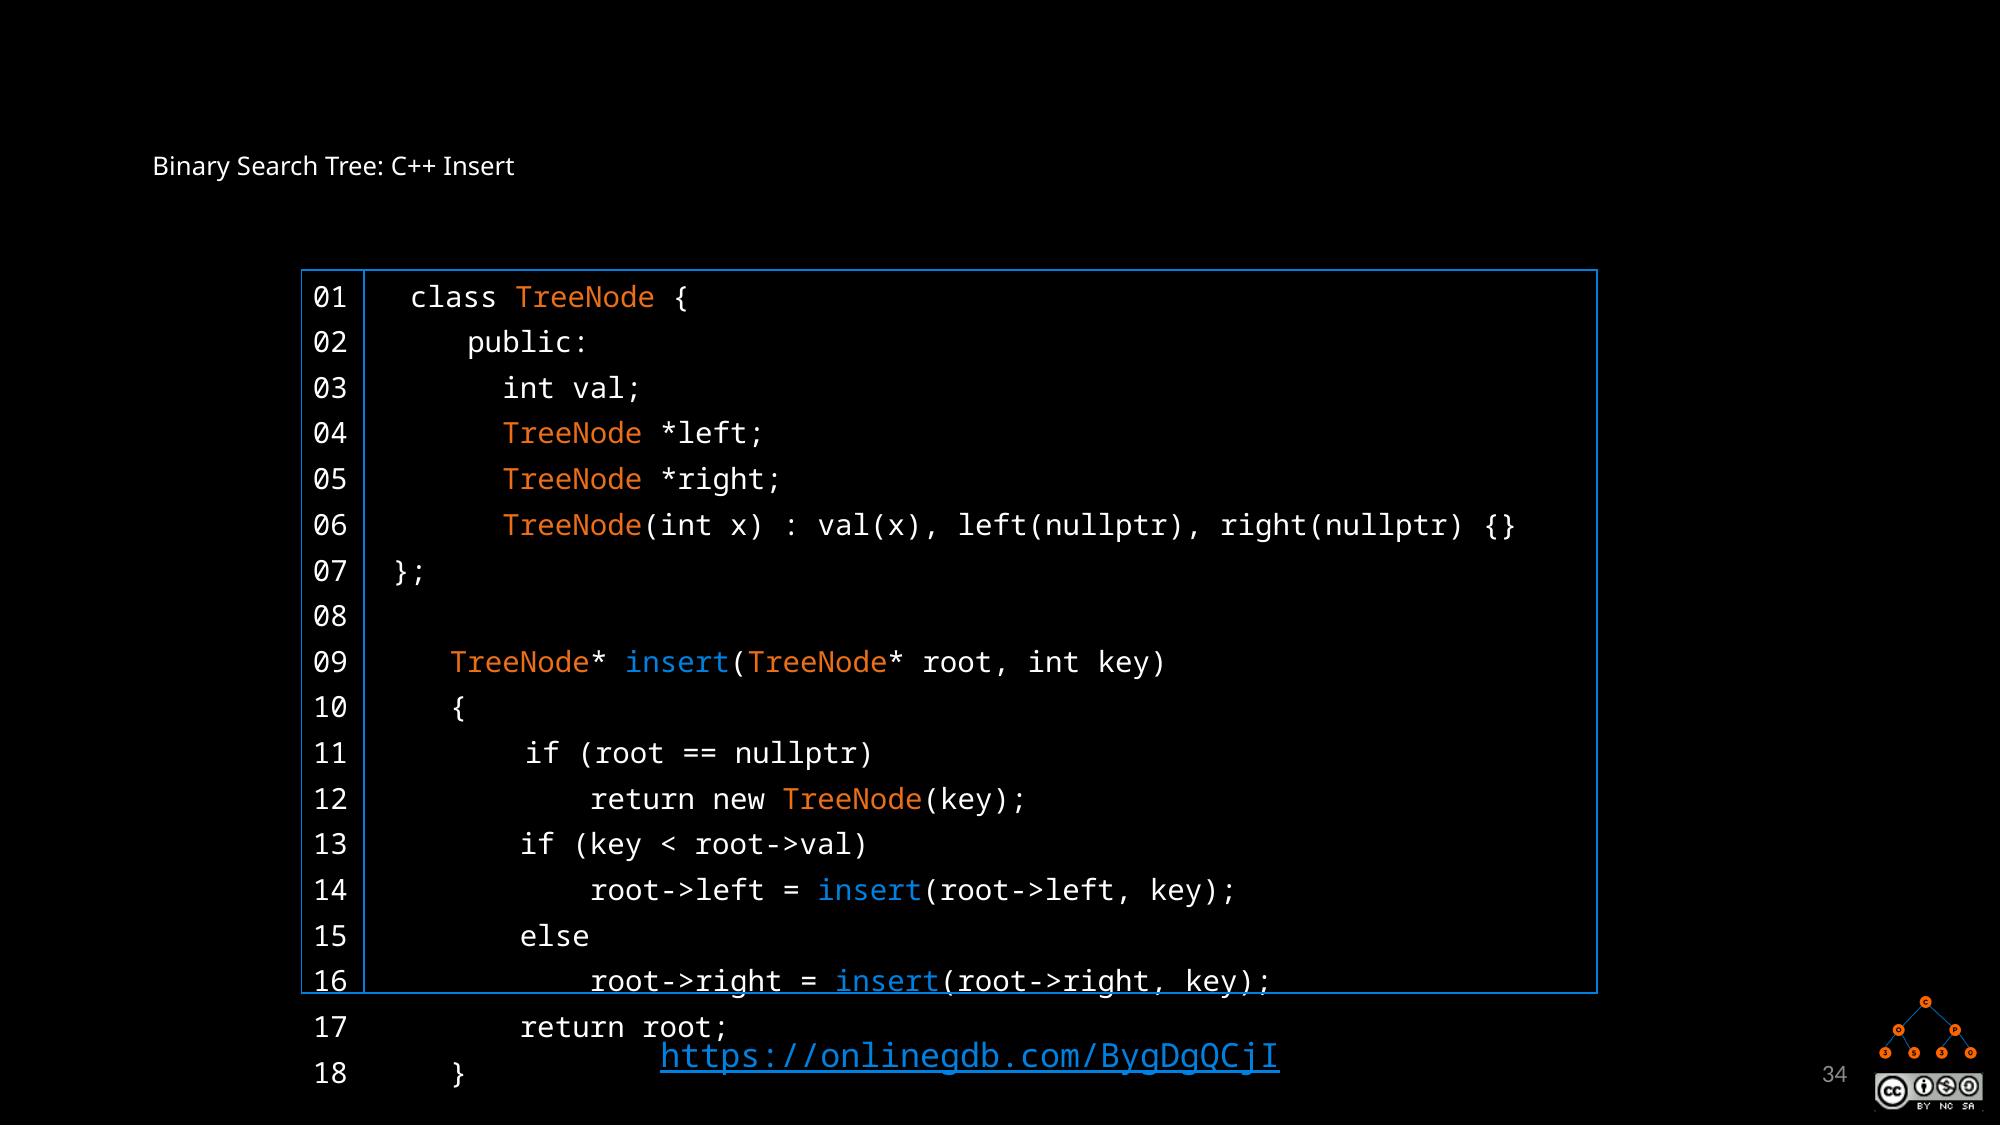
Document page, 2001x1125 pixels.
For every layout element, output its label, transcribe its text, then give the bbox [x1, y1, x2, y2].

text_box https://onlinegdb.com/BygDgQCjI [645, 1027, 1316, 1088]
table_header 01 02 03 04 05 06 07 08 09 10 11 12 13 14 15 16 17 18 [302, 271, 363, 992]
title Binary Search Tree: C++ Insert [137, 59, 1863, 278]
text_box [1859, 988, 1998, 1112]
slide_number 34 [1412, 1042, 1859, 1103]
table_header class TreeNode { public: int val; TreeNode *left; TreeNode *right; TreeNode(int x) : val(x), left(nullptr), right(nullptr) {} }; TreeNode* insert(TreeNode* root, int key) { if (root == nullptr) return new TreeNode(key); if (key < root->val) root->left = insert(root->left, key); else root->right = insert(root->right, key); return root; } [365, 271, 1596, 992]
